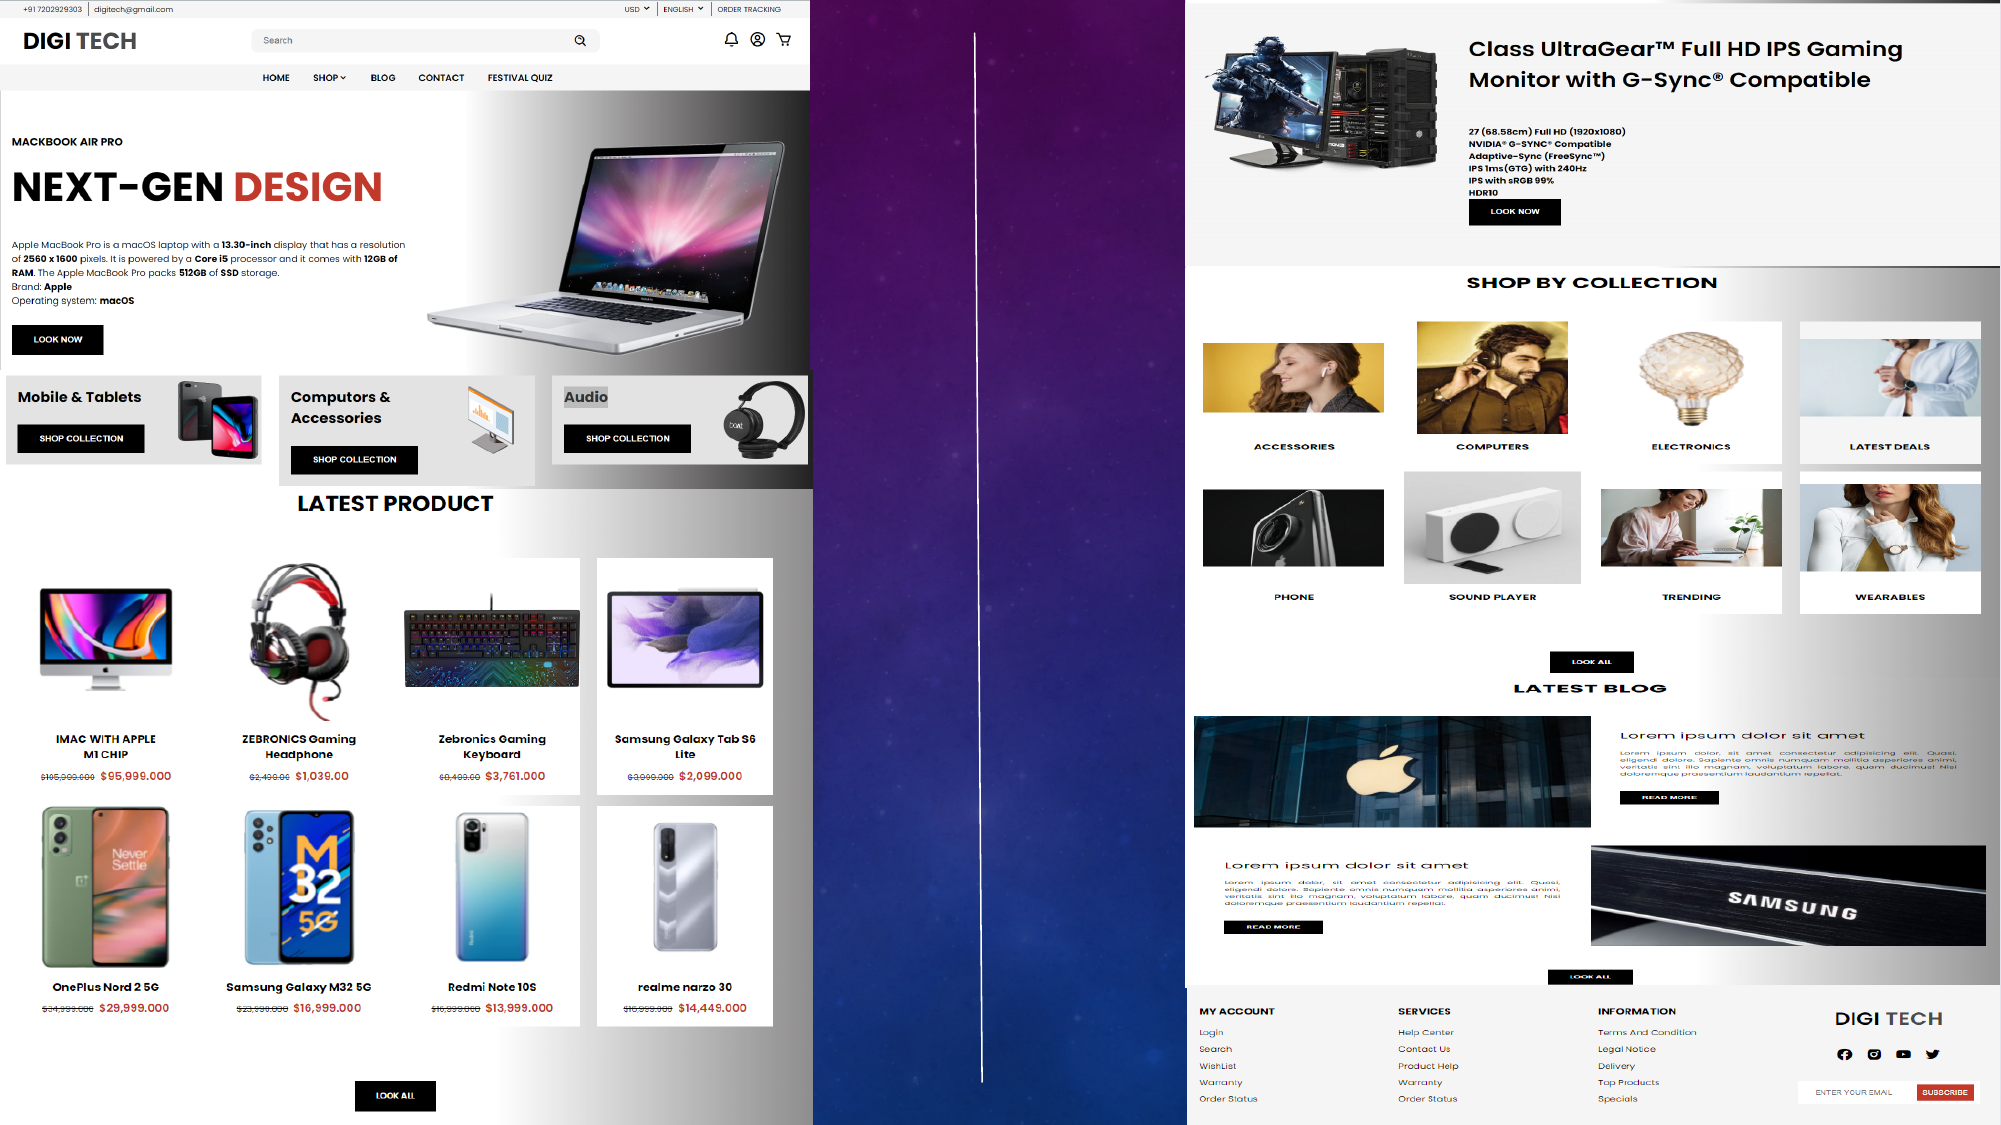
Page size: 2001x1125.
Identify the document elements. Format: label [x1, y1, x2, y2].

text_box [453, 553, 1179, 562]
picture [0, 0, 2001, 1125]
